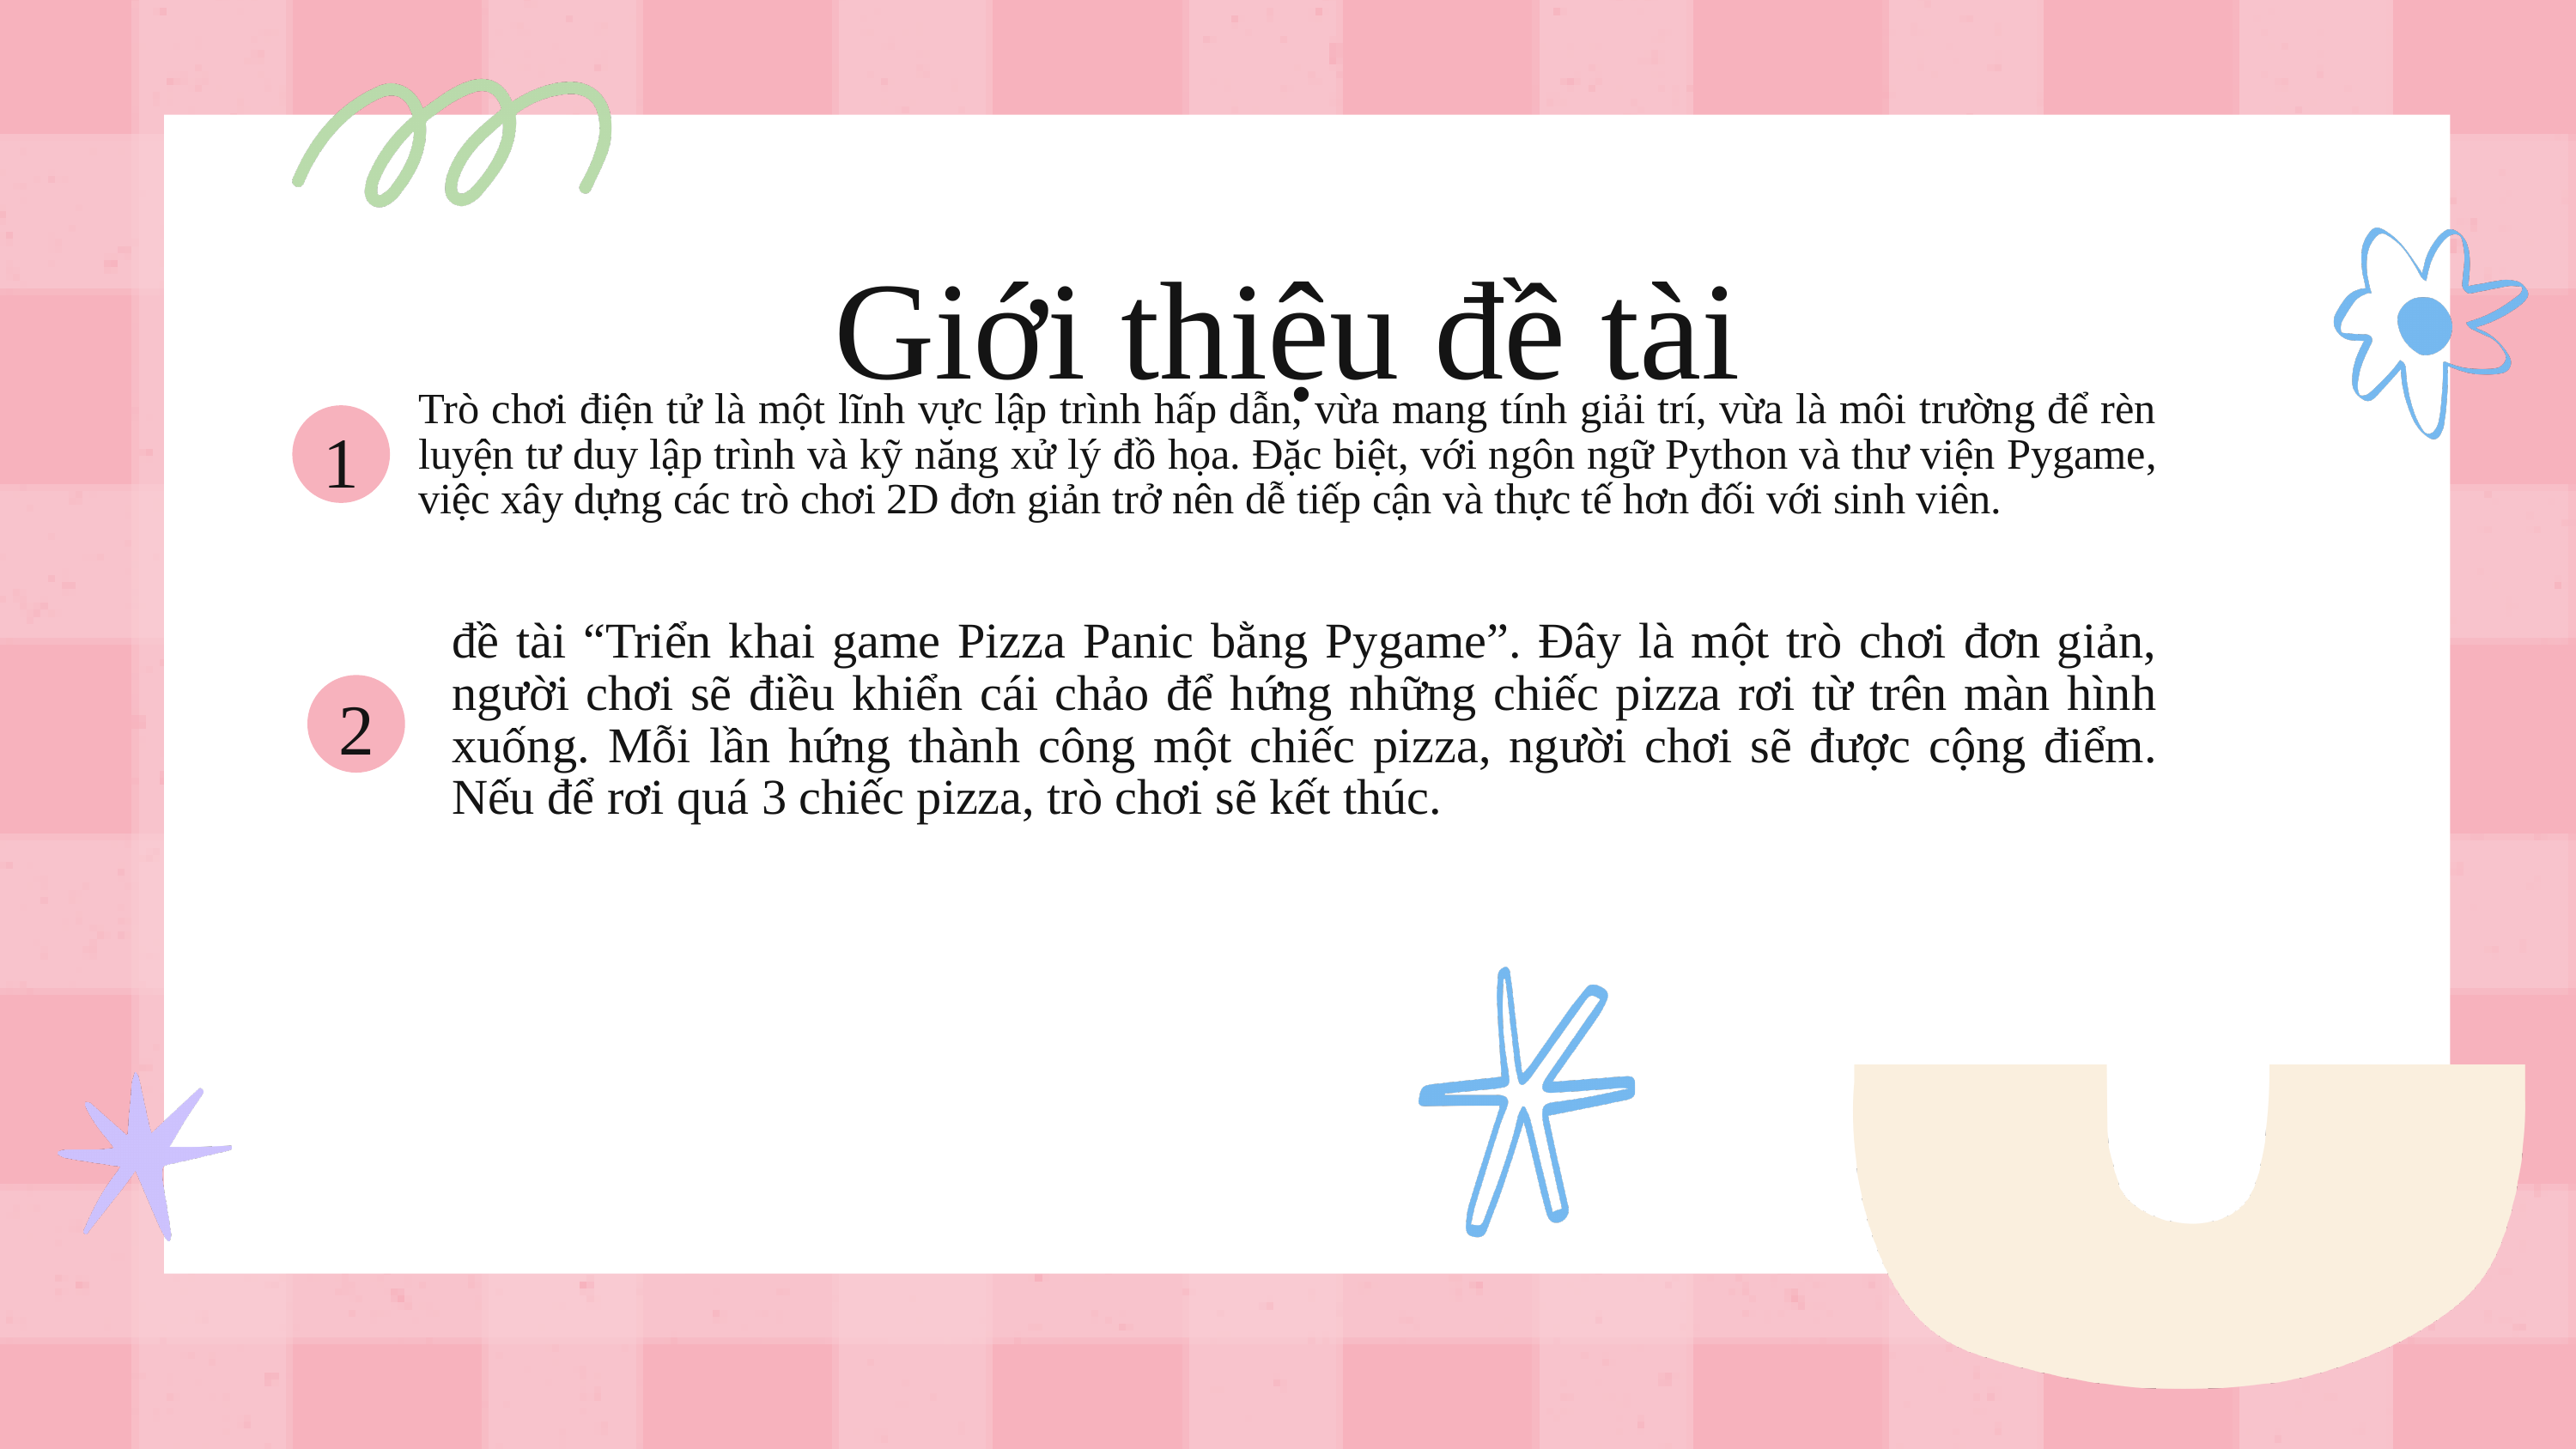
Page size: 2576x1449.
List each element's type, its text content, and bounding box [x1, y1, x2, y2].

text_box [2333, 226, 2529, 440]
text_box Trò chơi điện tử là một lĩnh vực lập trình hấp dẫn, vừa mang tính giải trí, vừa là môi trường để rèn luyện tư duy lập trình và kỹ năng xử lý đồ họa. Đặc biệt, với ngôn ngữ Python và thư viện Pygame, việc xây dựng các trò chơi 2D đơn giản trở nên dễ tiếp cận và thực tế hơn đối với sinh viên. [418, 387, 2158, 523]
text_box [164, 114, 2451, 1274]
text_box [307, 669, 405, 773]
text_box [292, 404, 391, 504]
text_box [291, 78, 612, 211]
text_box đề tài “Triển khai game Pizza Panic bằng Pygame”. Đây là một trò chơi đơn giản, người chơi sẽ điều khiển cái chảo để hứng những chiếc pizza rơi từ trên màn hình xuống. Mỗi lần hứng thành công một chiếc pizza, người chơi sẽ được cộng điểm. Nếu để rơi quá 3 chiếc pizza, trò chơi sẽ kết thúc. [452, 615, 2158, 825]
text_box Giới thiệu đề tài [538, 211, 2038, 387]
text_box [58, 1072, 233, 1241]
text_box [0, 0, 2576, 1449]
text_box [1418, 967, 1636, 1238]
text_box [1846, 1064, 2528, 1394]
